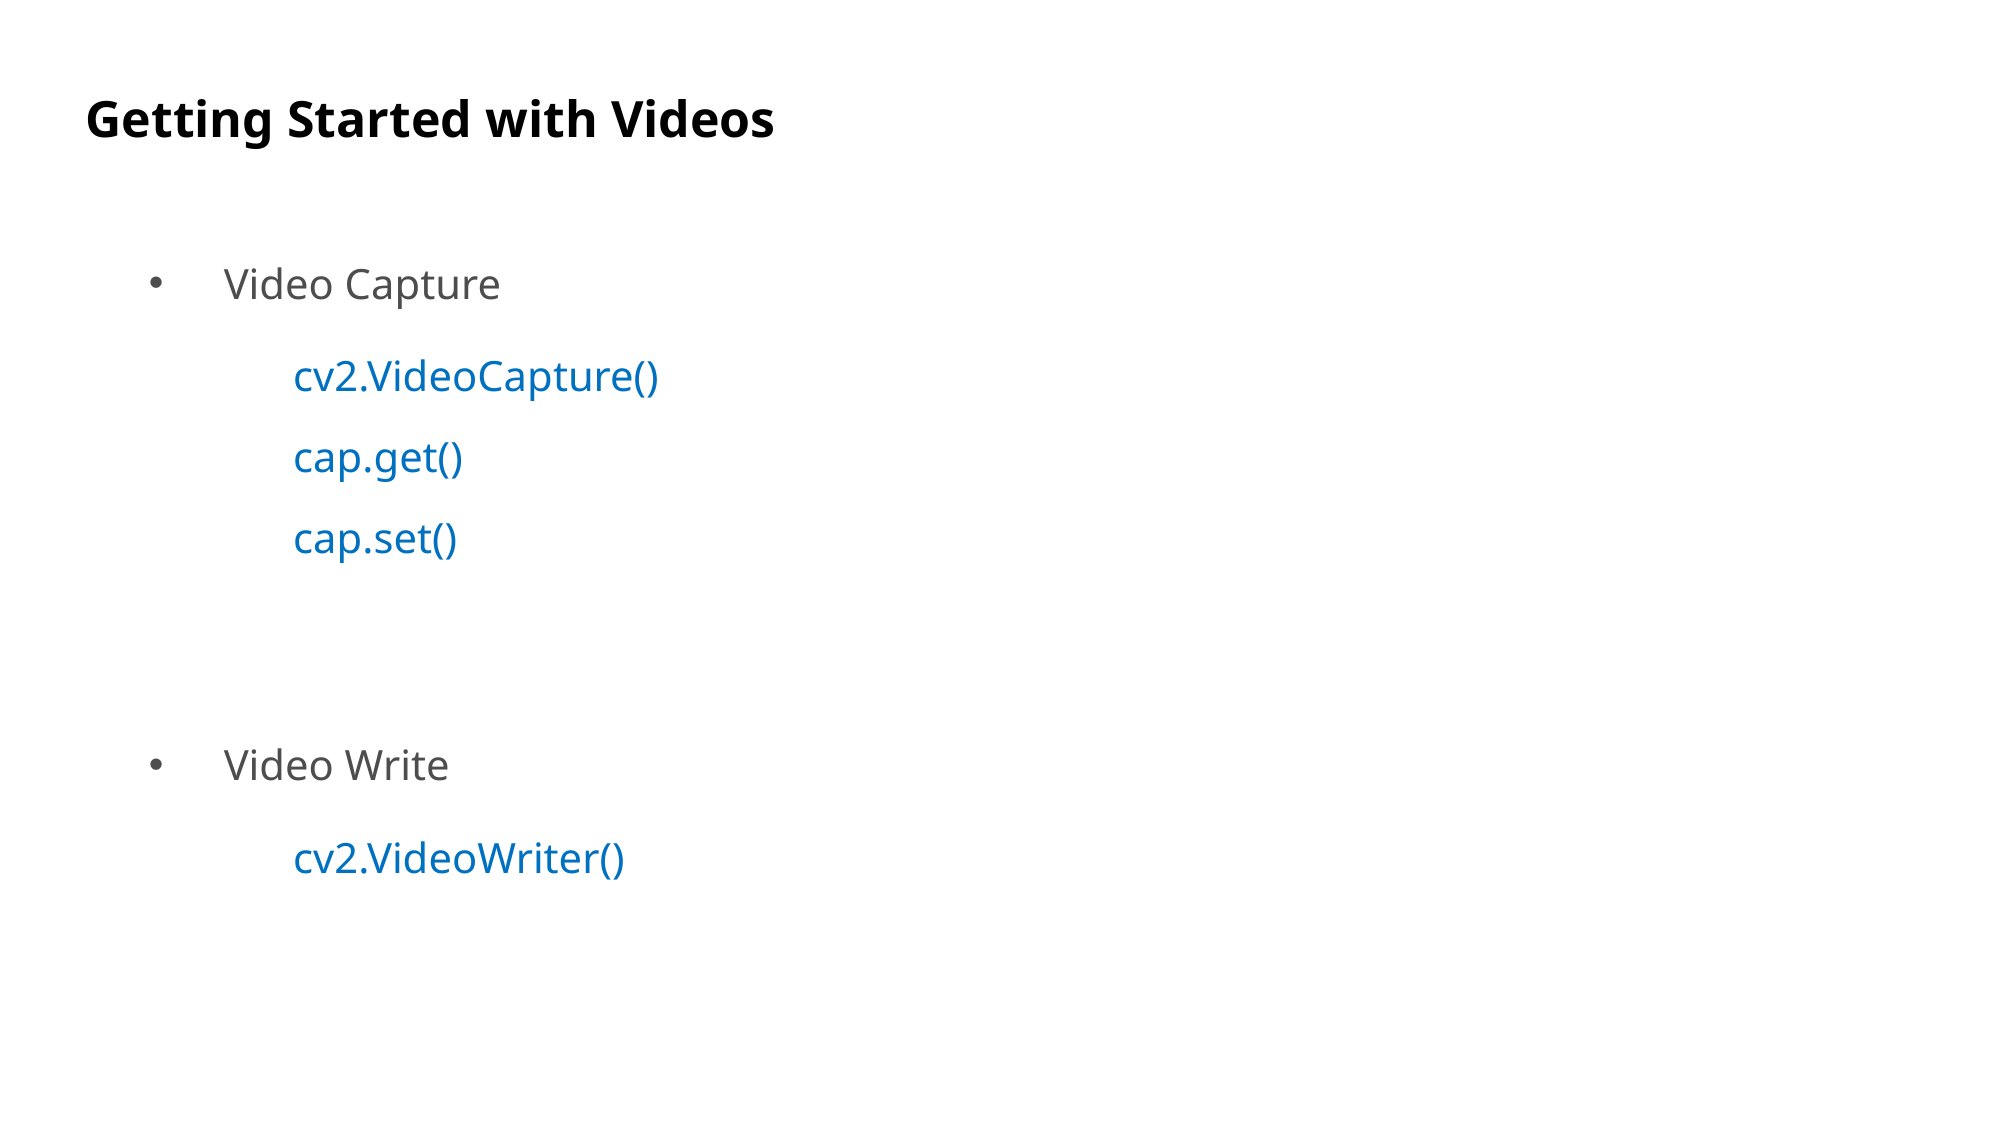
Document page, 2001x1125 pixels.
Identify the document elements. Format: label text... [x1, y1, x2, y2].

text_box Video Capture [133, 239, 591, 333]
text_box Getting Started with Videos [70, 86, 1796, 183]
text_box cv2.VideoCapture() cap.get() cap.set() [278, 332, 716, 776]
text_box cv2.VideoWriter() [278, 813, 716, 896]
text_box Video Write [133, 721, 591, 814]
